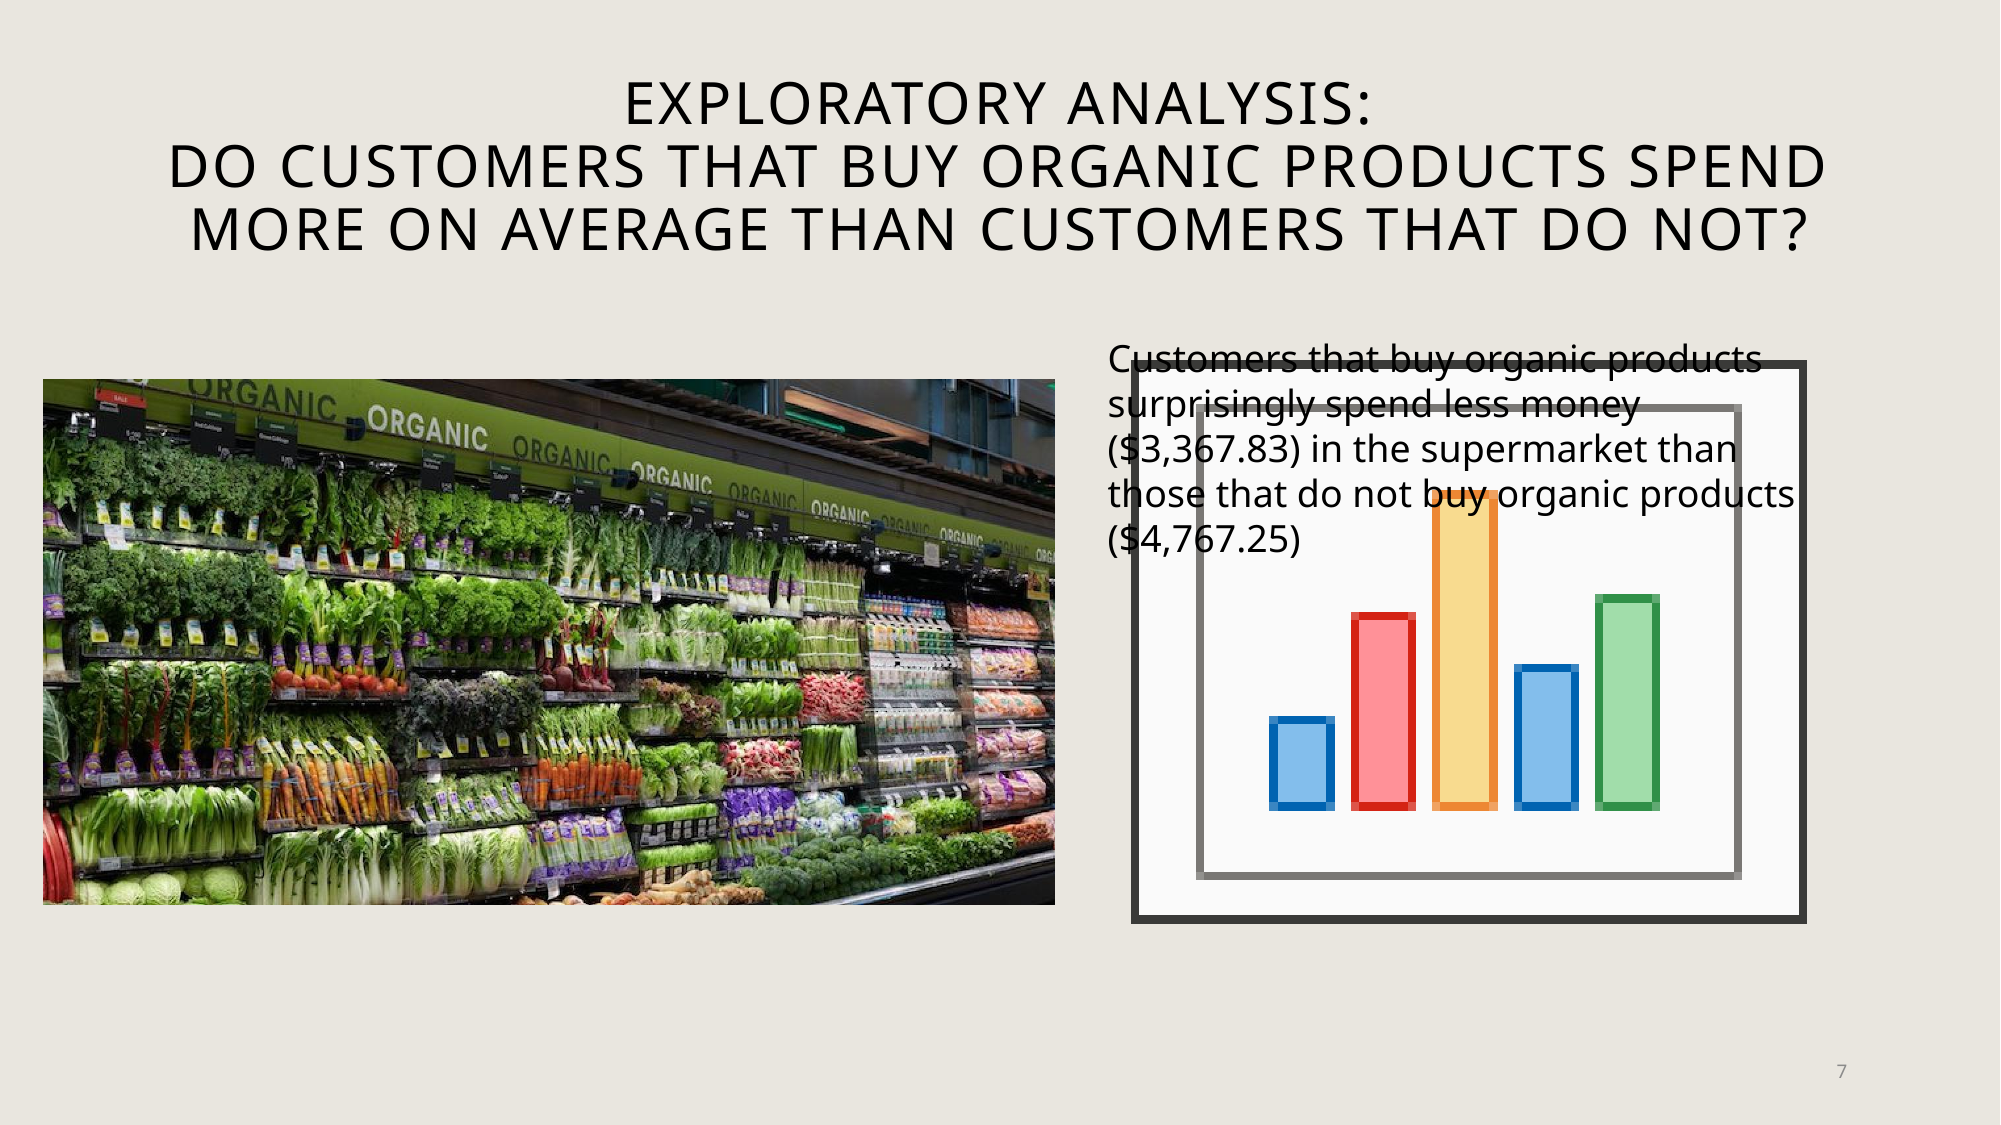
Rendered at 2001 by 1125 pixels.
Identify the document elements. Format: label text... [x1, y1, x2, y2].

picture [43, 379, 1055, 905]
text_box Customers that buy organic products surprisingly spend less money ($3,367.83) in the supermarket than those that do not buy organic products ($4,767.25) [1107, 335, 1832, 950]
title Exploratory Analysis: Do customers that Buy Organic Products Spend more on Average than Customers that Do not? [137, 59, 1863, 278]
slide_number 7 [1412, 1042, 1863, 1103]
